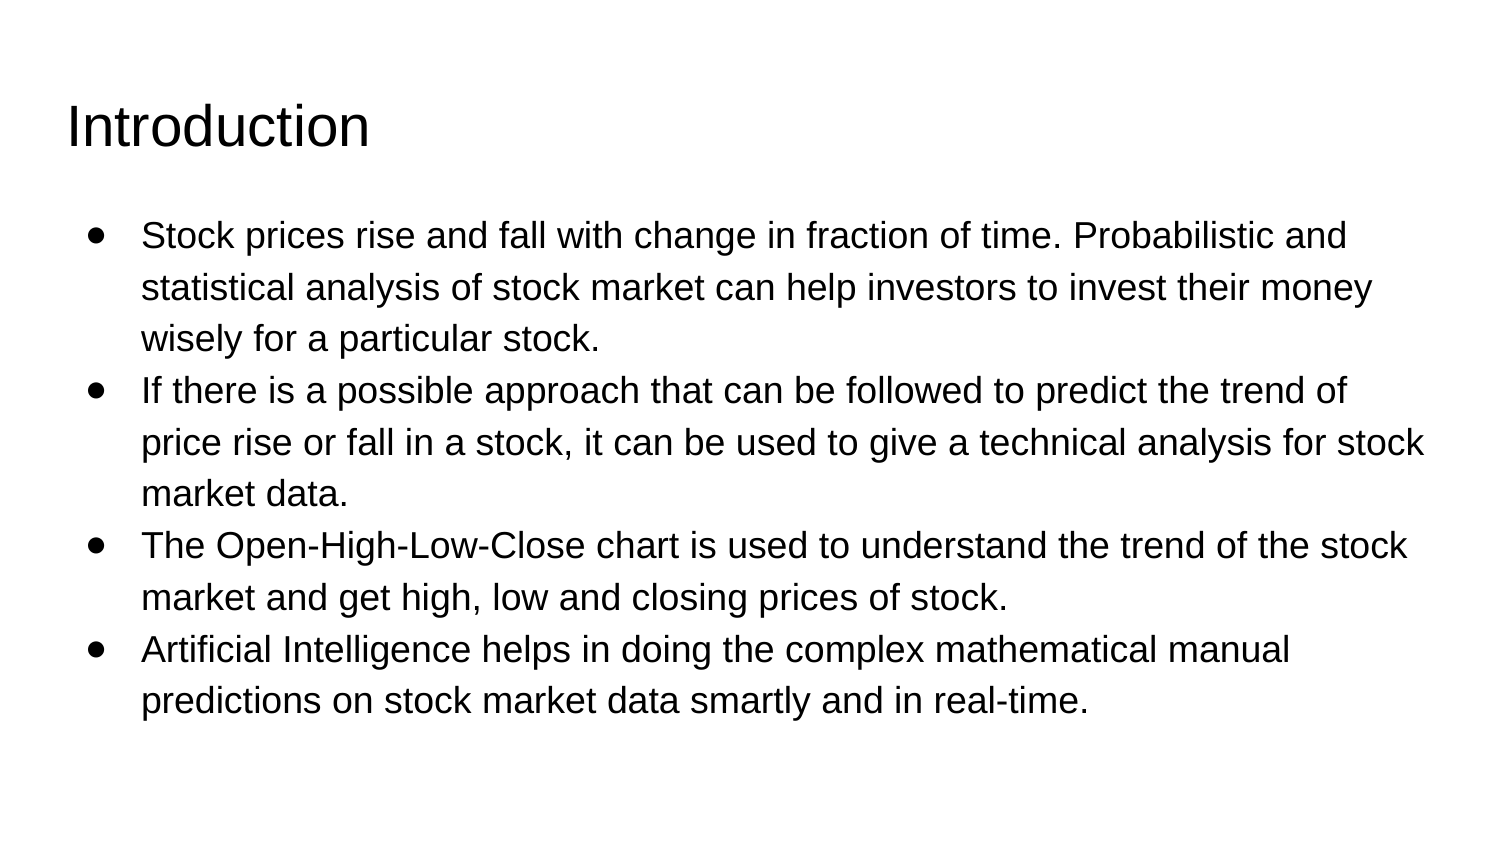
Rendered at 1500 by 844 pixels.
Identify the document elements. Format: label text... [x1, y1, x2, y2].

title Introduction [51, 72, 1449, 167]
list Stock prices rise and fall with change in fraction of time. Probabilistic and statistical analysis of stock market can help investors to invest their money wisely for a particular stock. If there is a possible approach that can be followed to predict the trend of price rise or fall in a stock, it can be used to give a technical analysis for stock market data. The Open-High-Low-Close chart is used to understand the trend of the stock market and get high, low and closing prices of stock. Artificial Intelligence helps in doing the complex mathematical manual predictions on stock market data smartly and in real-time. [51, 189, 1449, 750]
